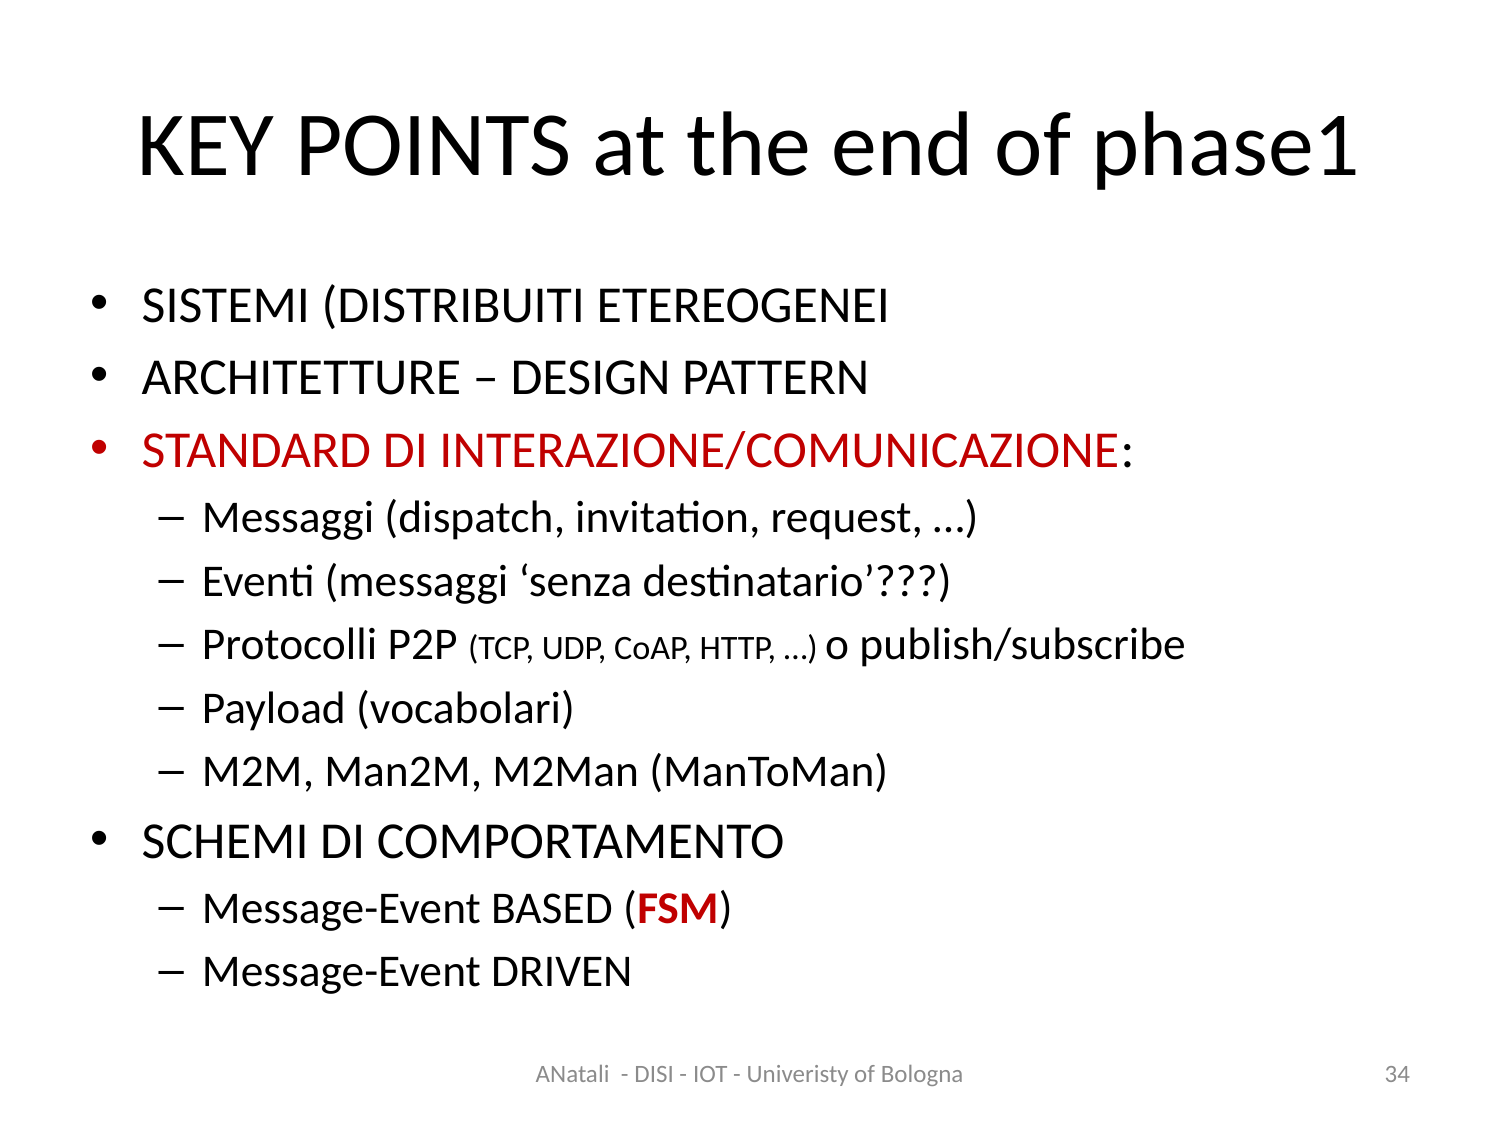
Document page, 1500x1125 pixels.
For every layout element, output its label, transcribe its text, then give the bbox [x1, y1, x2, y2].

title KEY POINTS at the end of phase1 [75, 45, 1425, 233]
list SISTEMI (DISTRIBUITI ETEREOGENEI ARCHITETTURE – DESIGN PATTERN STANDARD DI INTERAZIONE/COMUNICAZIONE: Messaggi (dispatch, invitation, request, …) Eventi (messaggi ‘senza destinatario’???) Protocolli P2P (TCP, UDP, CoAP, HTTP, …) o publish/subscribe Payload (vocabolari) M2M, Man2M, M2Man (ManToMan) SCHEMI DI COMPORTAMENTO Message-Event BASED (FSM) Message-Event DRIVEN [75, 262, 1425, 1005]
slide_number 34 [1074, 1042, 1425, 1103]
footer ANatali - DISI - IOT - Univeristy of Bologna [512, 1042, 988, 1103]
